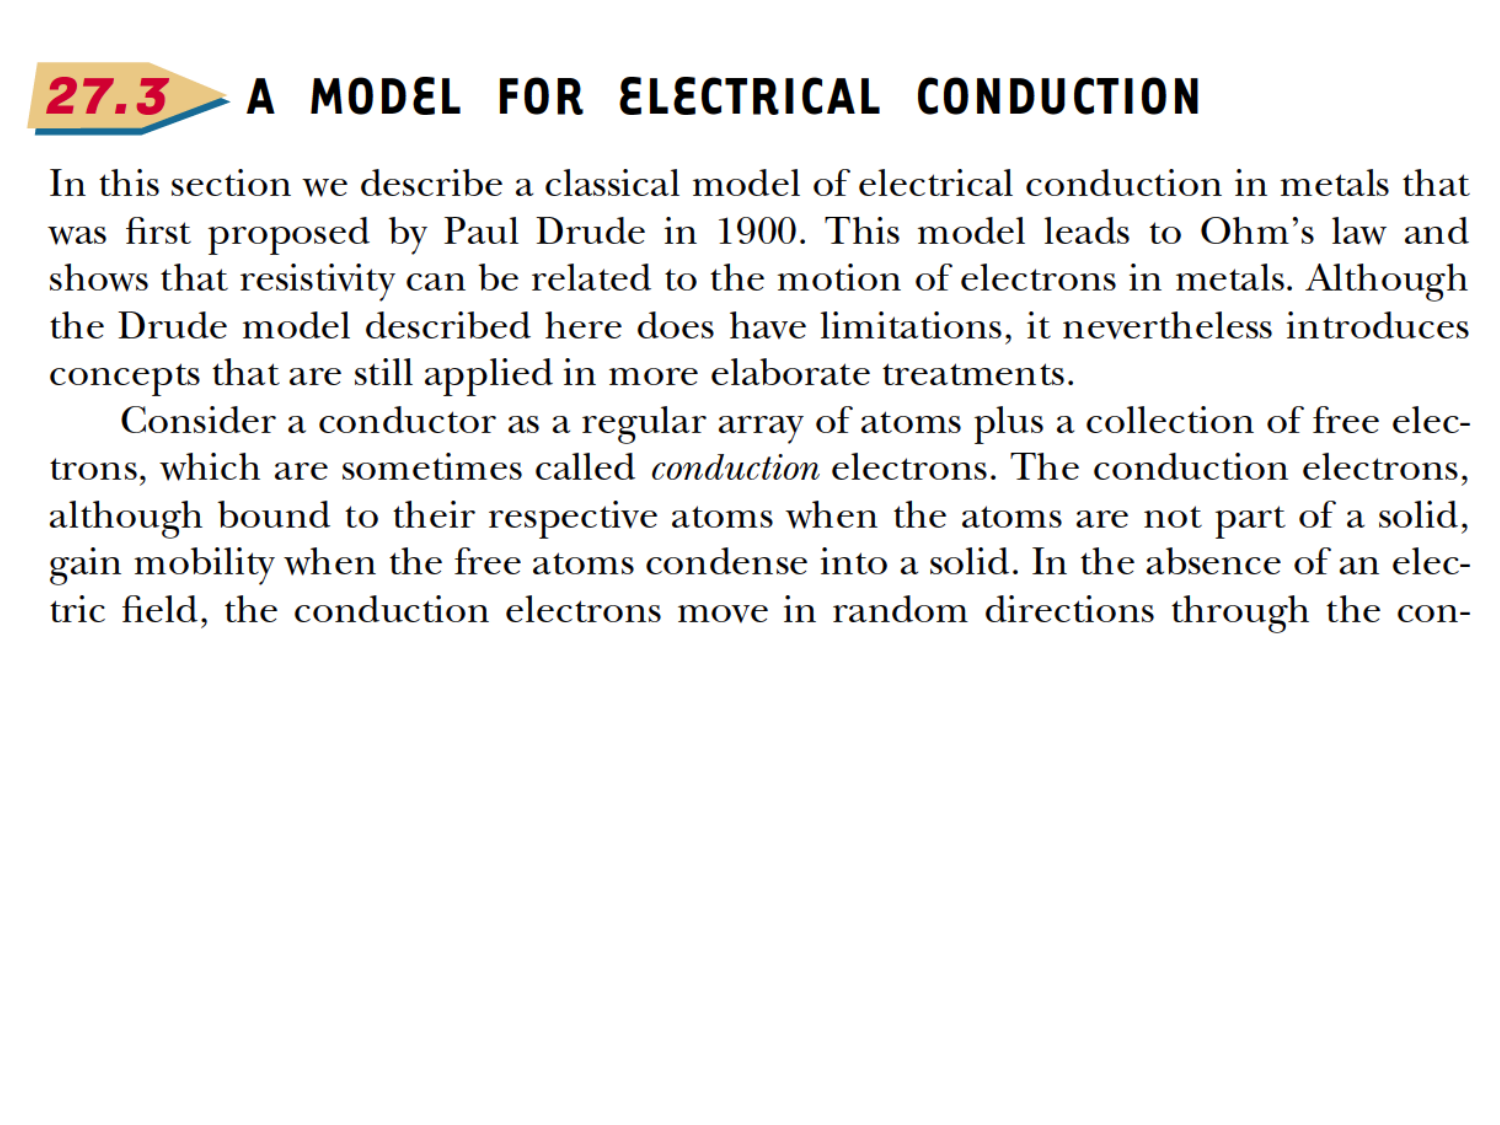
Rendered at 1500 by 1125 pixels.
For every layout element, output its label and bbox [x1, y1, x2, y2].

picture [0, 28, 1500, 659]
